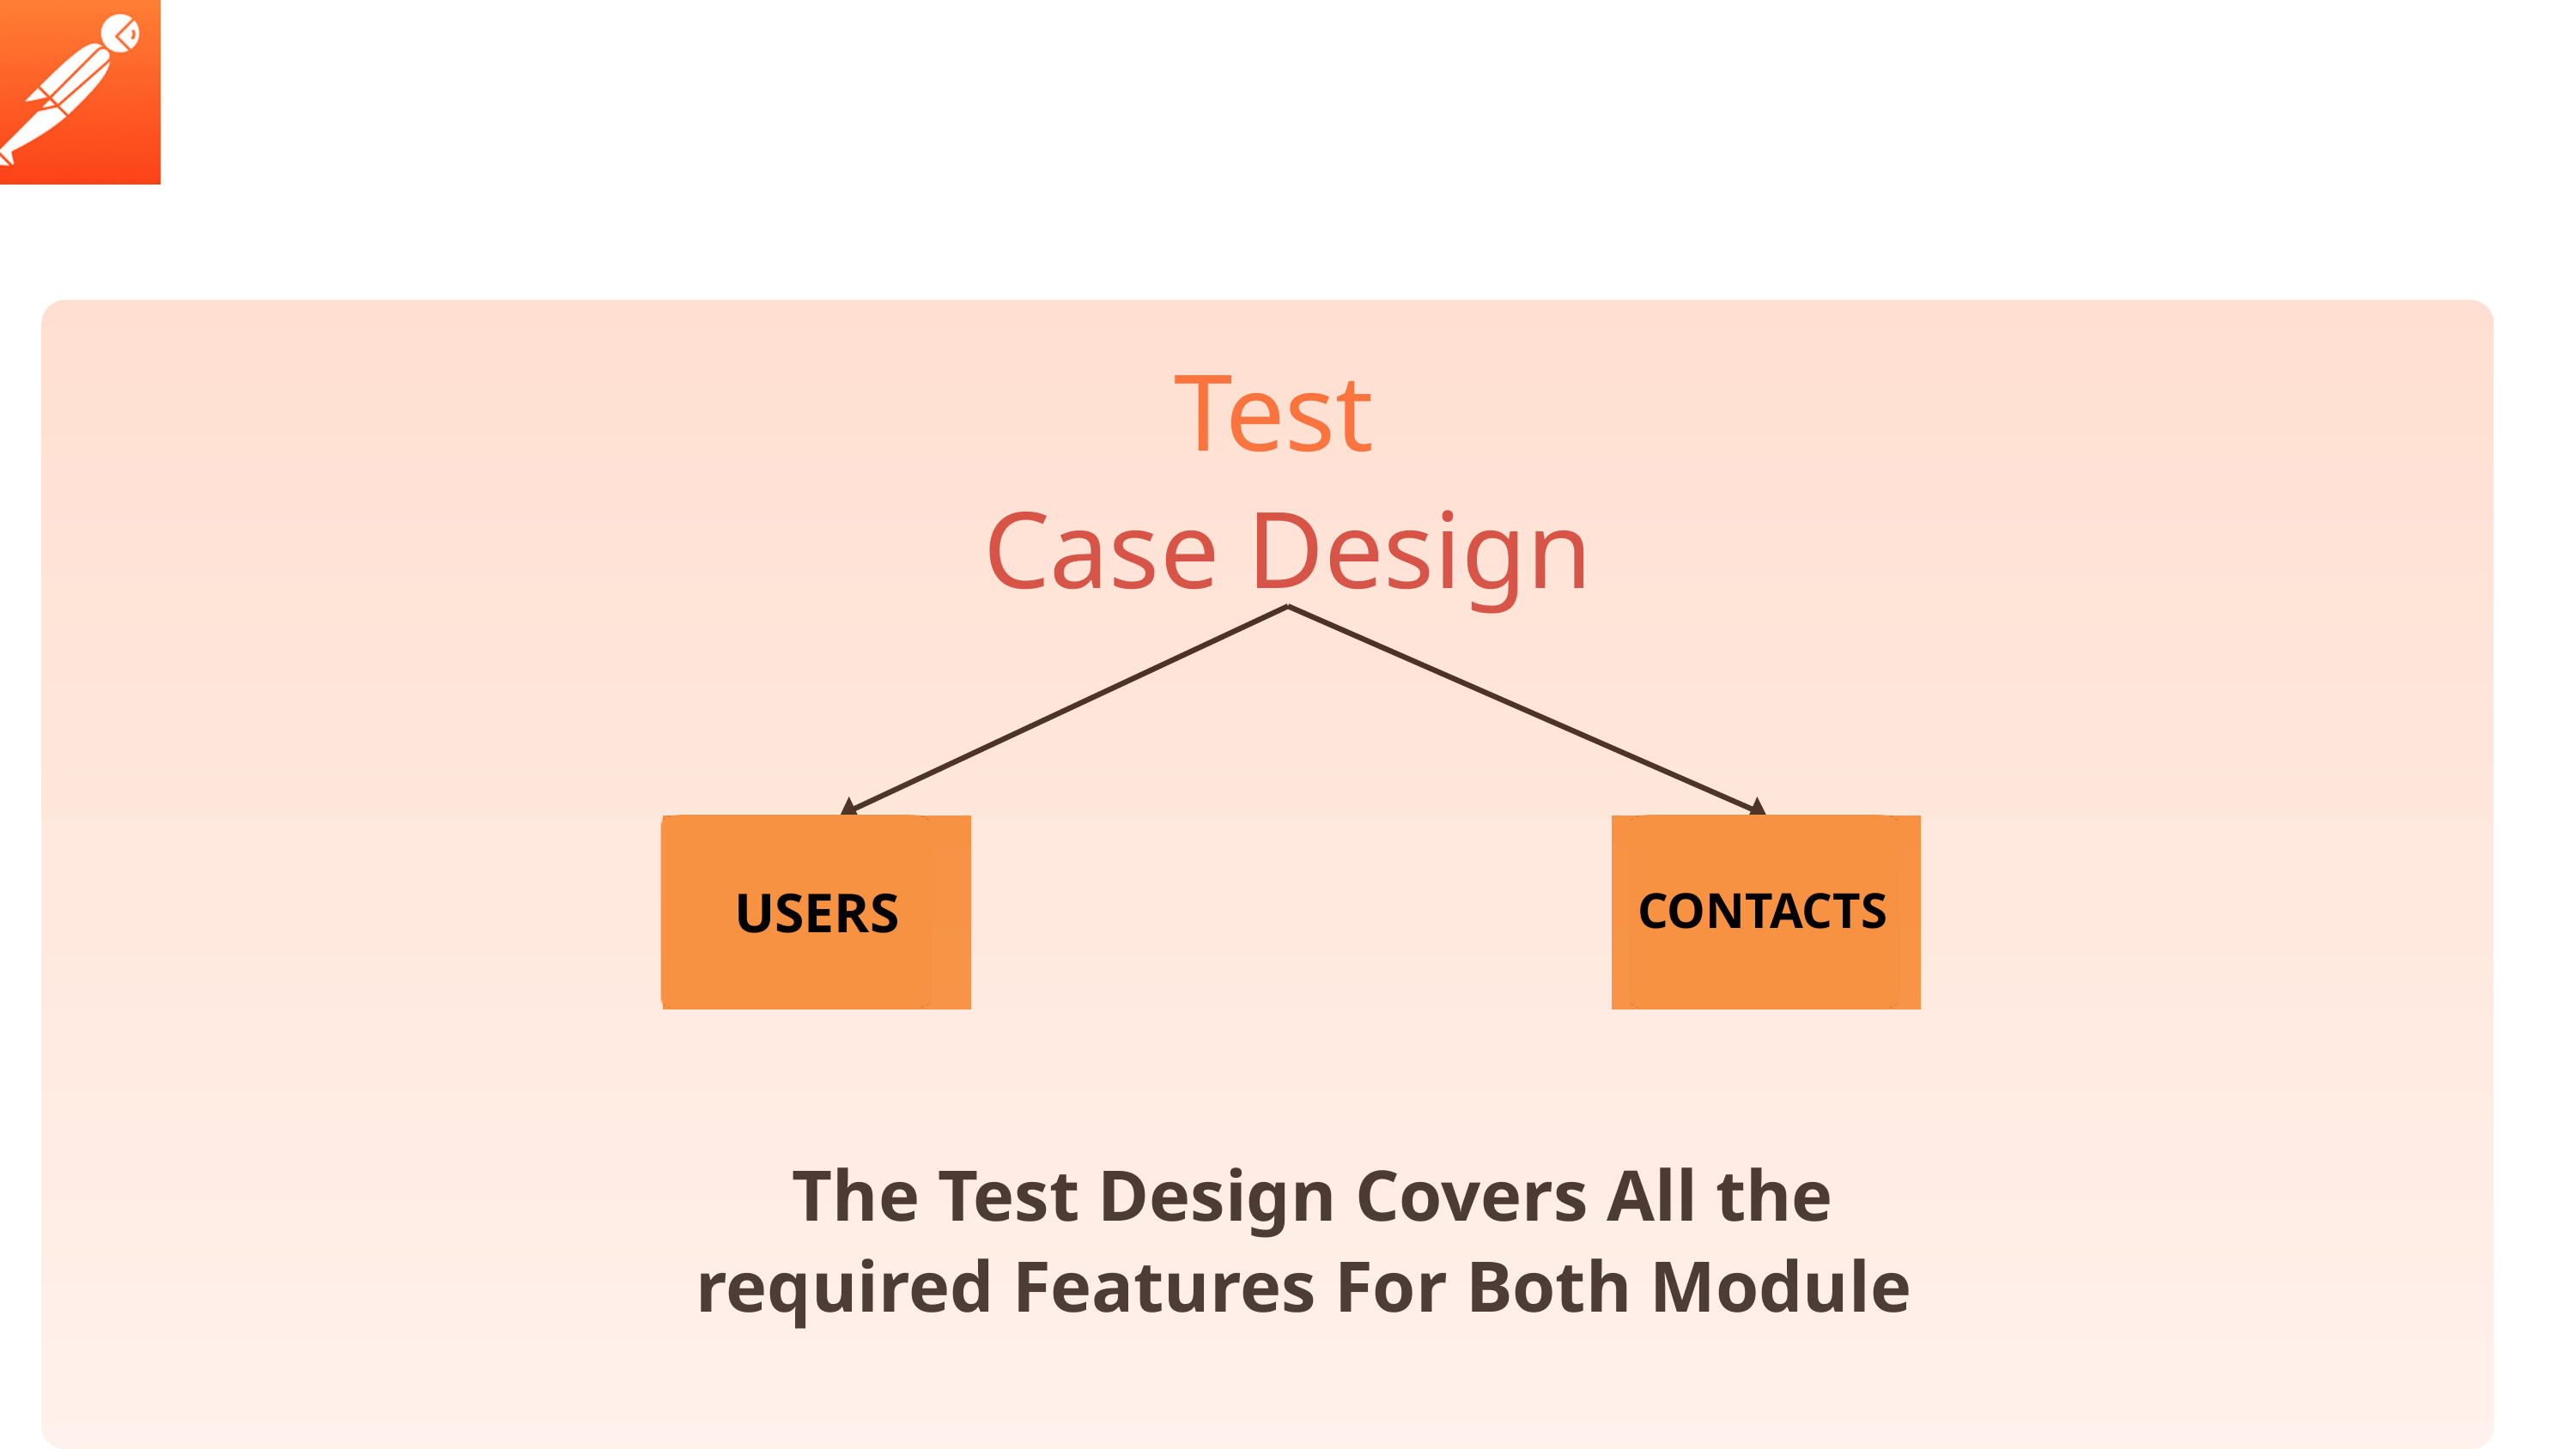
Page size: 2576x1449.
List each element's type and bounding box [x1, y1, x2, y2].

text_box [0, 3, 145, 136]
text_box [0, 0, 161, 185]
text_box [40, 300, 2494, 1449]
